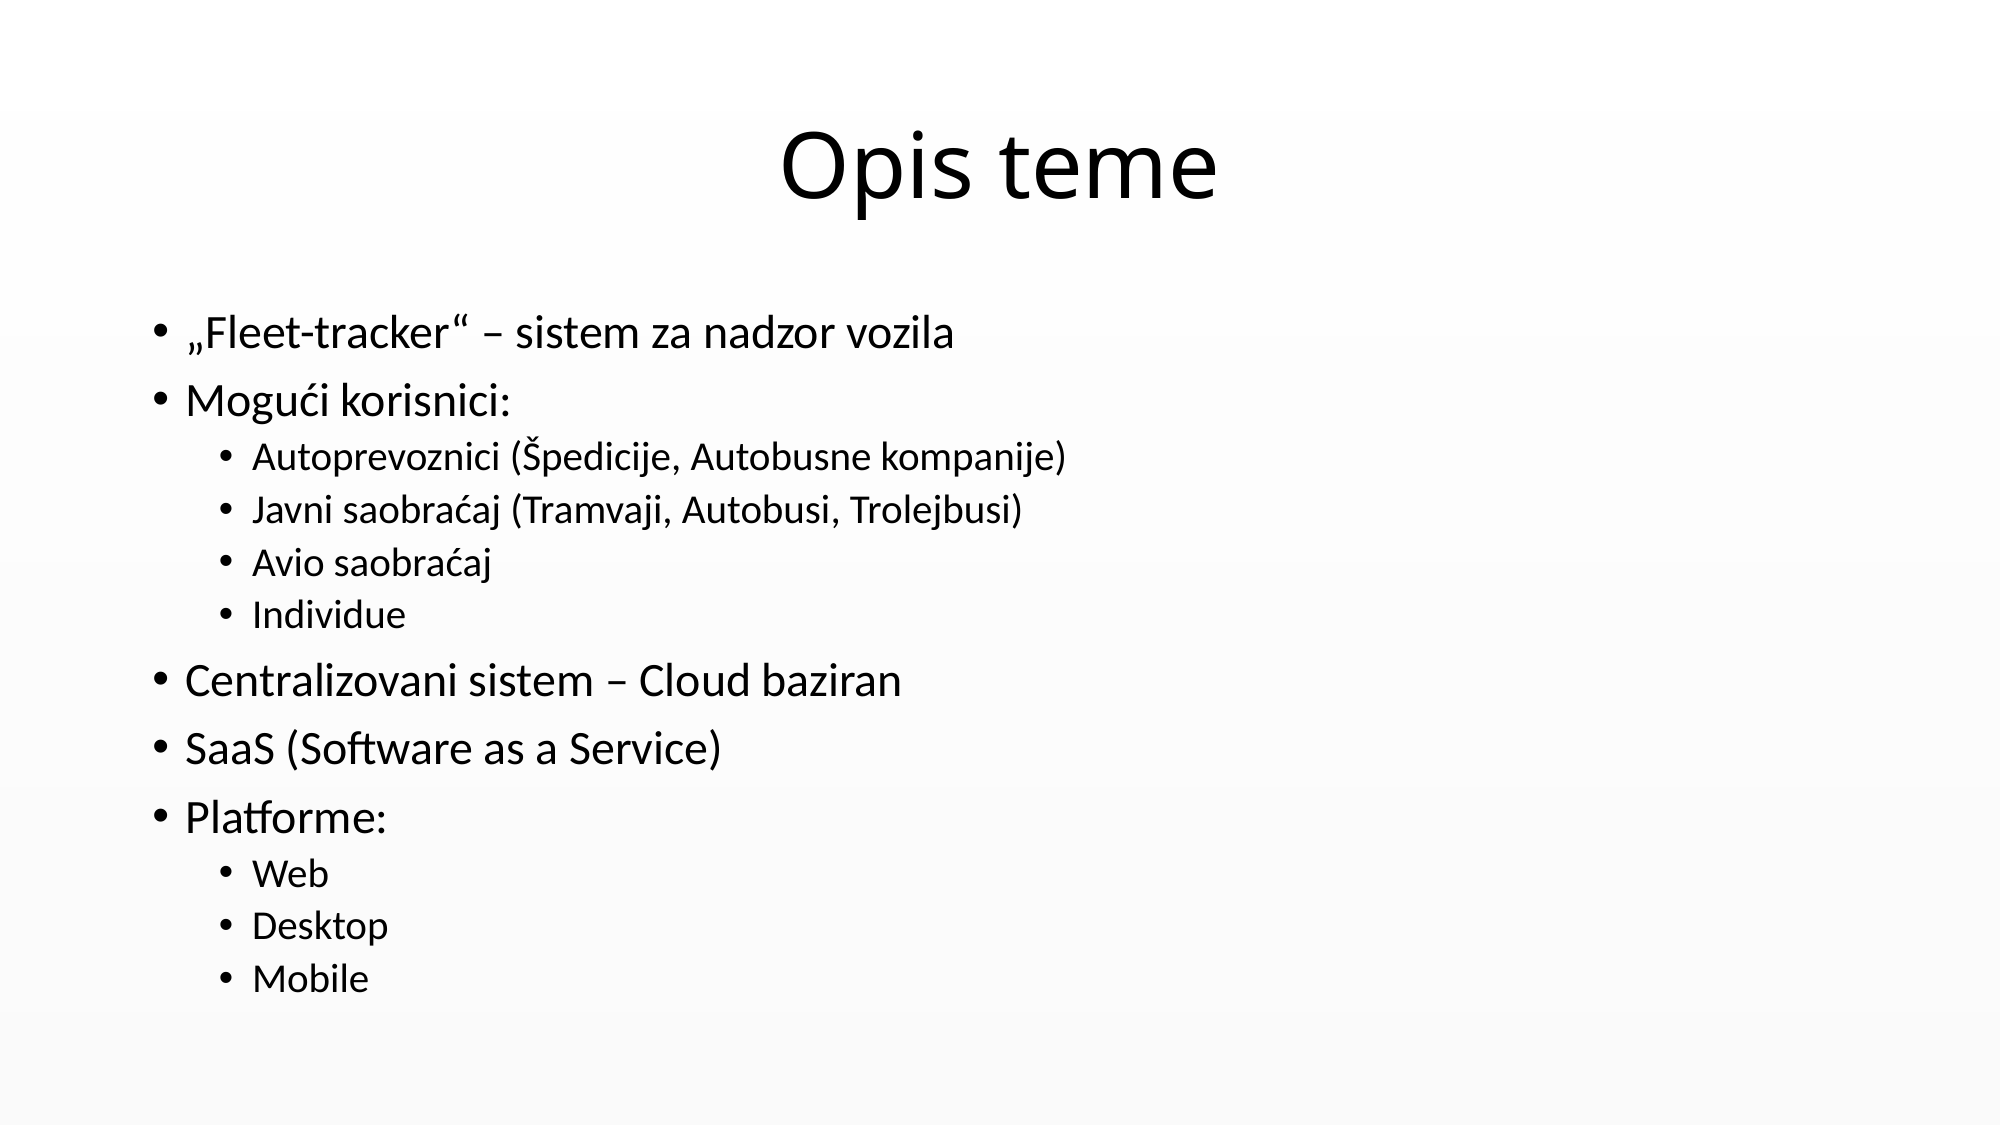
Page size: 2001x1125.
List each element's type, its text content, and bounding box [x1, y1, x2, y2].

title Opis teme [137, 59, 1863, 278]
list „Fleet-tracker“ – sistem za nadzor vozila Mogući korisnici: Autoprevoznici (Špedicije, Autobusne kompanije) Javni saobraćaj (Tramvaji, Autobusi, Trolejbusi) Avio saobraćaj Individue Centralizovani sistem – Cloud baziran SaaS (Software as a Service) Platforme: Web Desktop Mobile [137, 299, 1863, 1014]
